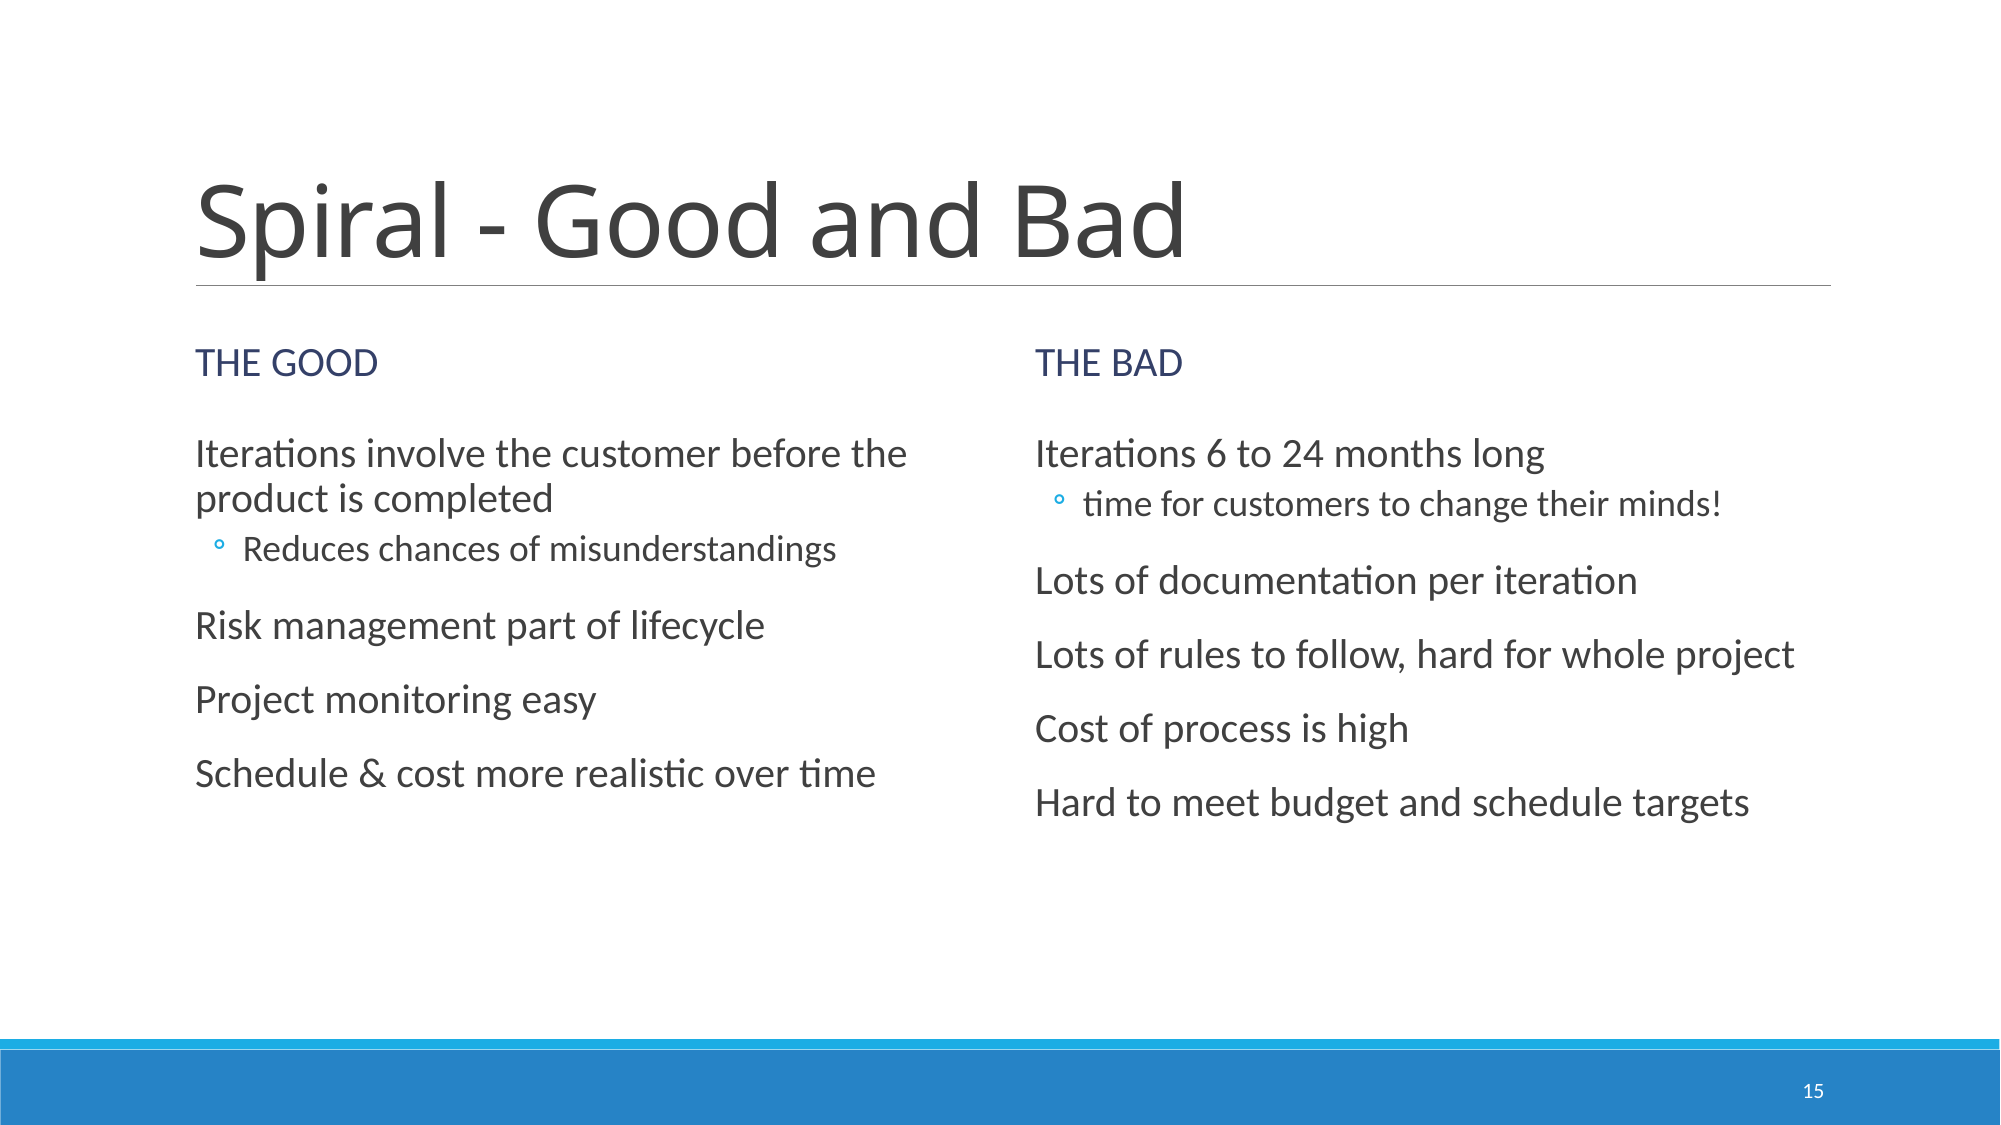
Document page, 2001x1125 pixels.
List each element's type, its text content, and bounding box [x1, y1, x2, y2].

list The Good [180, 302, 990, 423]
slide_number 15 [1624, 1059, 1840, 1120]
title Spiral - Good and Bad [180, 47, 1830, 285]
list The Bad [1020, 302, 1830, 423]
list Iterations 6 to 24 months long time for customers to change their minds! Lots of documentation per iteration Lots of rules to follow, hard for whole project Cost of process is high Hard to meet budget and schedule targets [1020, 423, 1830, 963]
list Iterations involve the customer before the product is completed Reduces chances of misunderstandings Risk management part of lifecycle Project monitoring easy Schedule & cost more realistic over time [180, 423, 990, 963]
